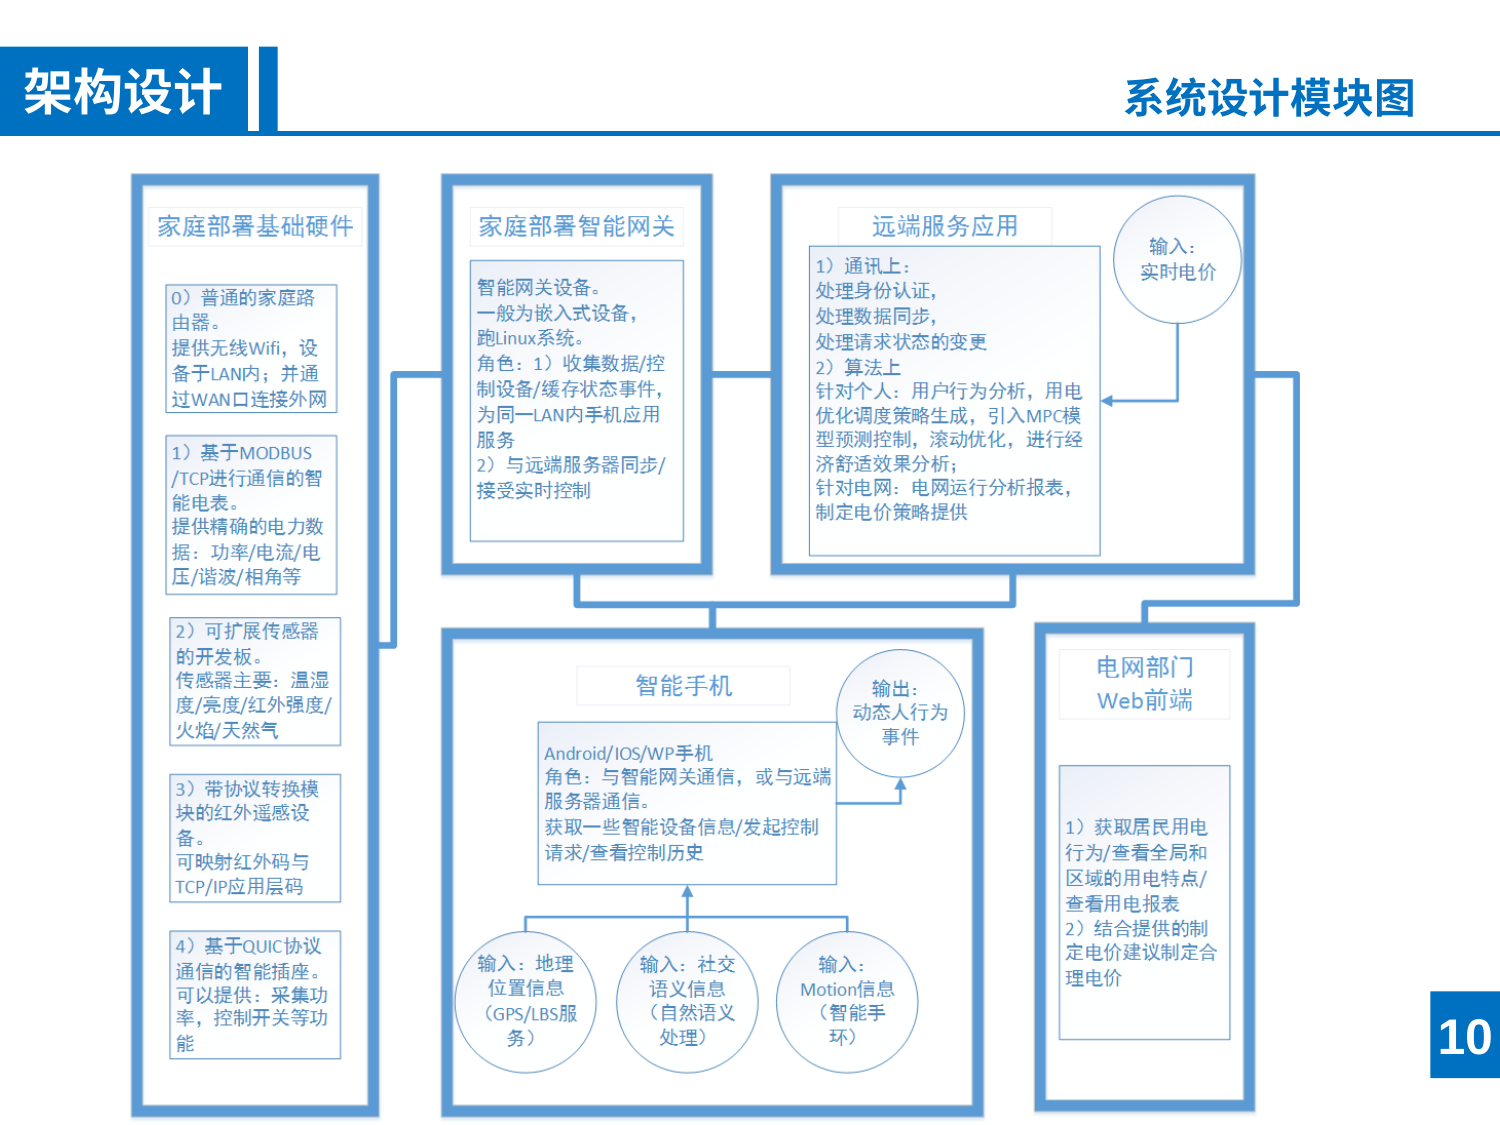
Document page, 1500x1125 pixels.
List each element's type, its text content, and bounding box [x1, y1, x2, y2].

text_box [0, 46, 278, 133]
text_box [1405, 991, 1500, 1079]
text_box 系统设计模块图 [833, 64, 1431, 130]
picture [126, 170, 1301, 1125]
